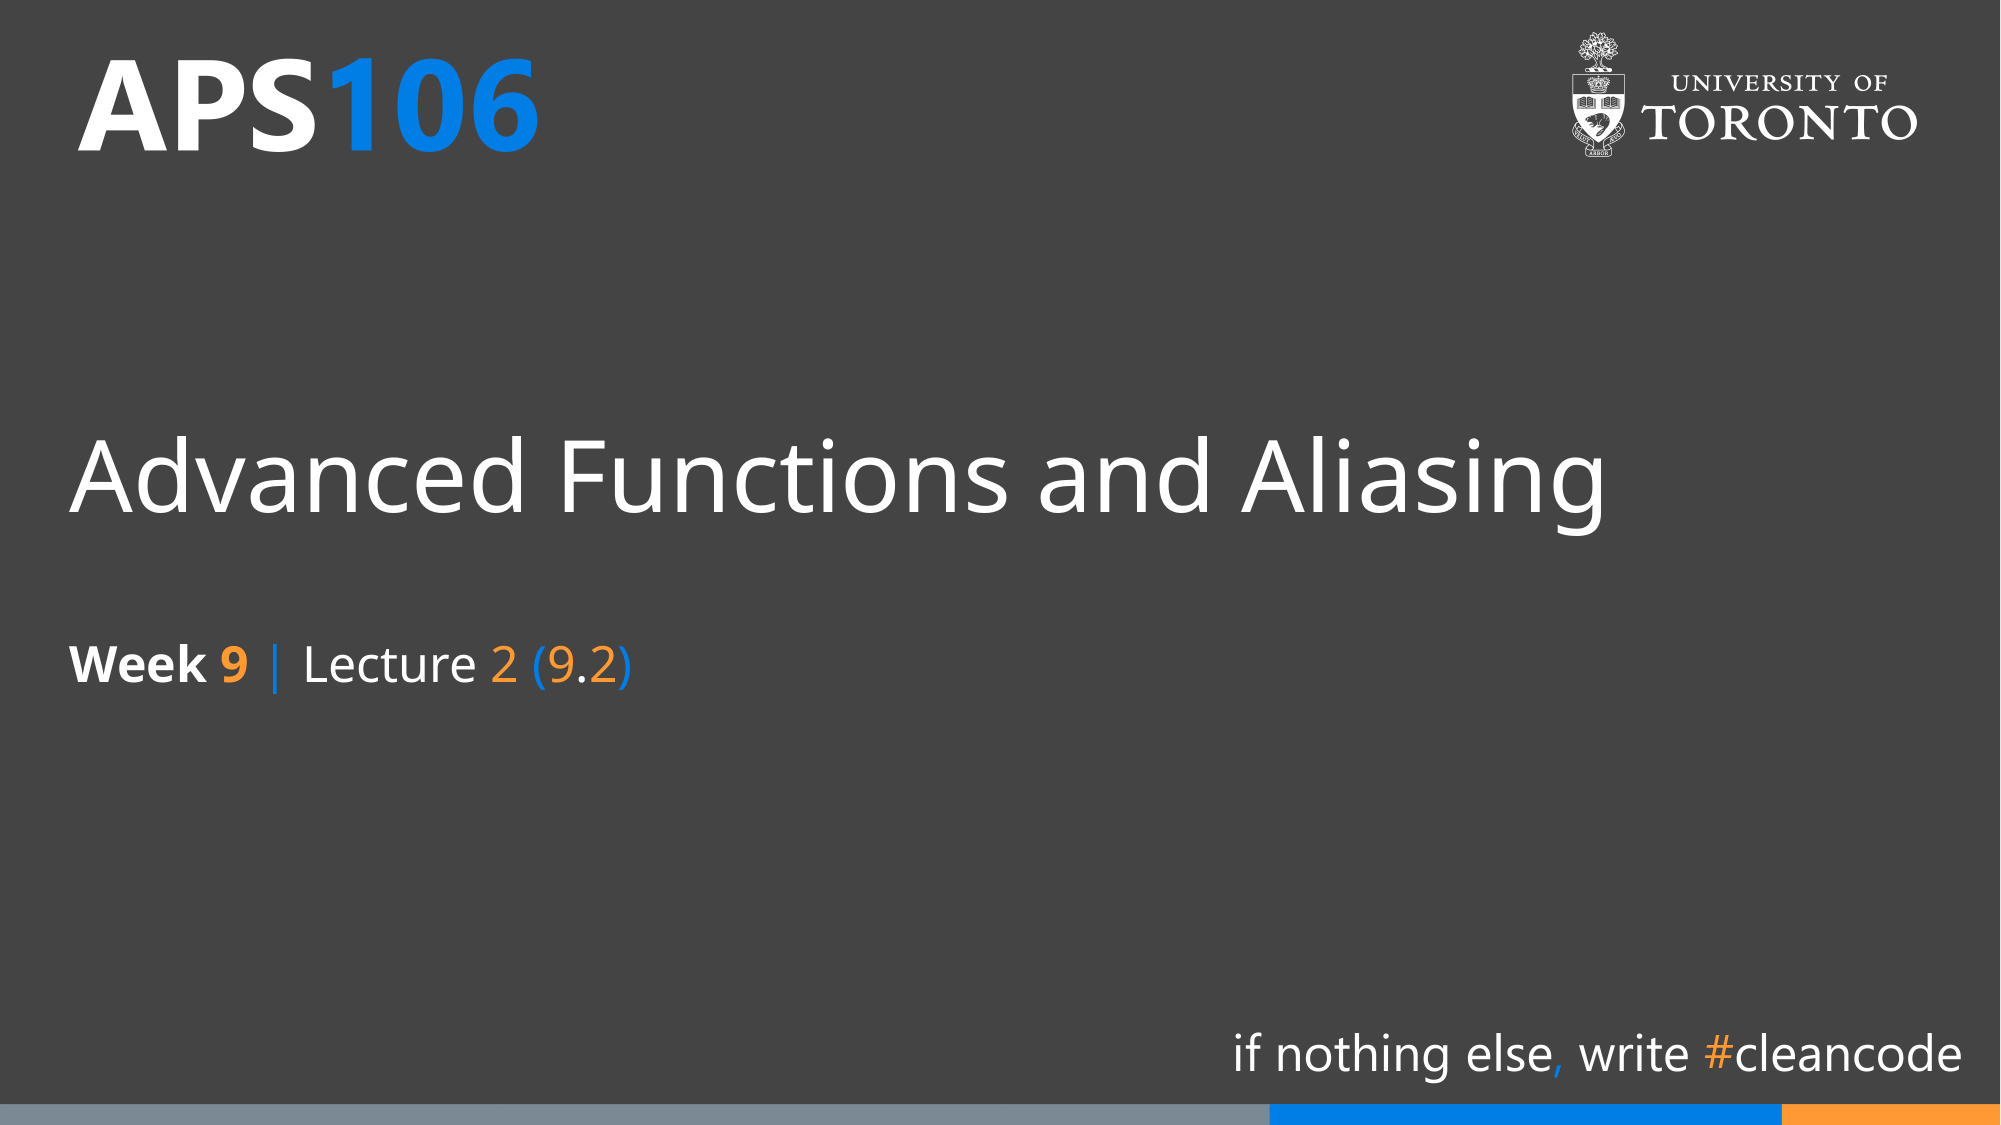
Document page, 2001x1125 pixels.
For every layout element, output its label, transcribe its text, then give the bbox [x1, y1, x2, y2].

title Advanced Functions and Aliasing [55, 395, 1924, 542]
subtitle Week 9 | Lecture 2 (9.2) [55, 631, 1924, 903]
picture [0, 0, 2001, 1125]
